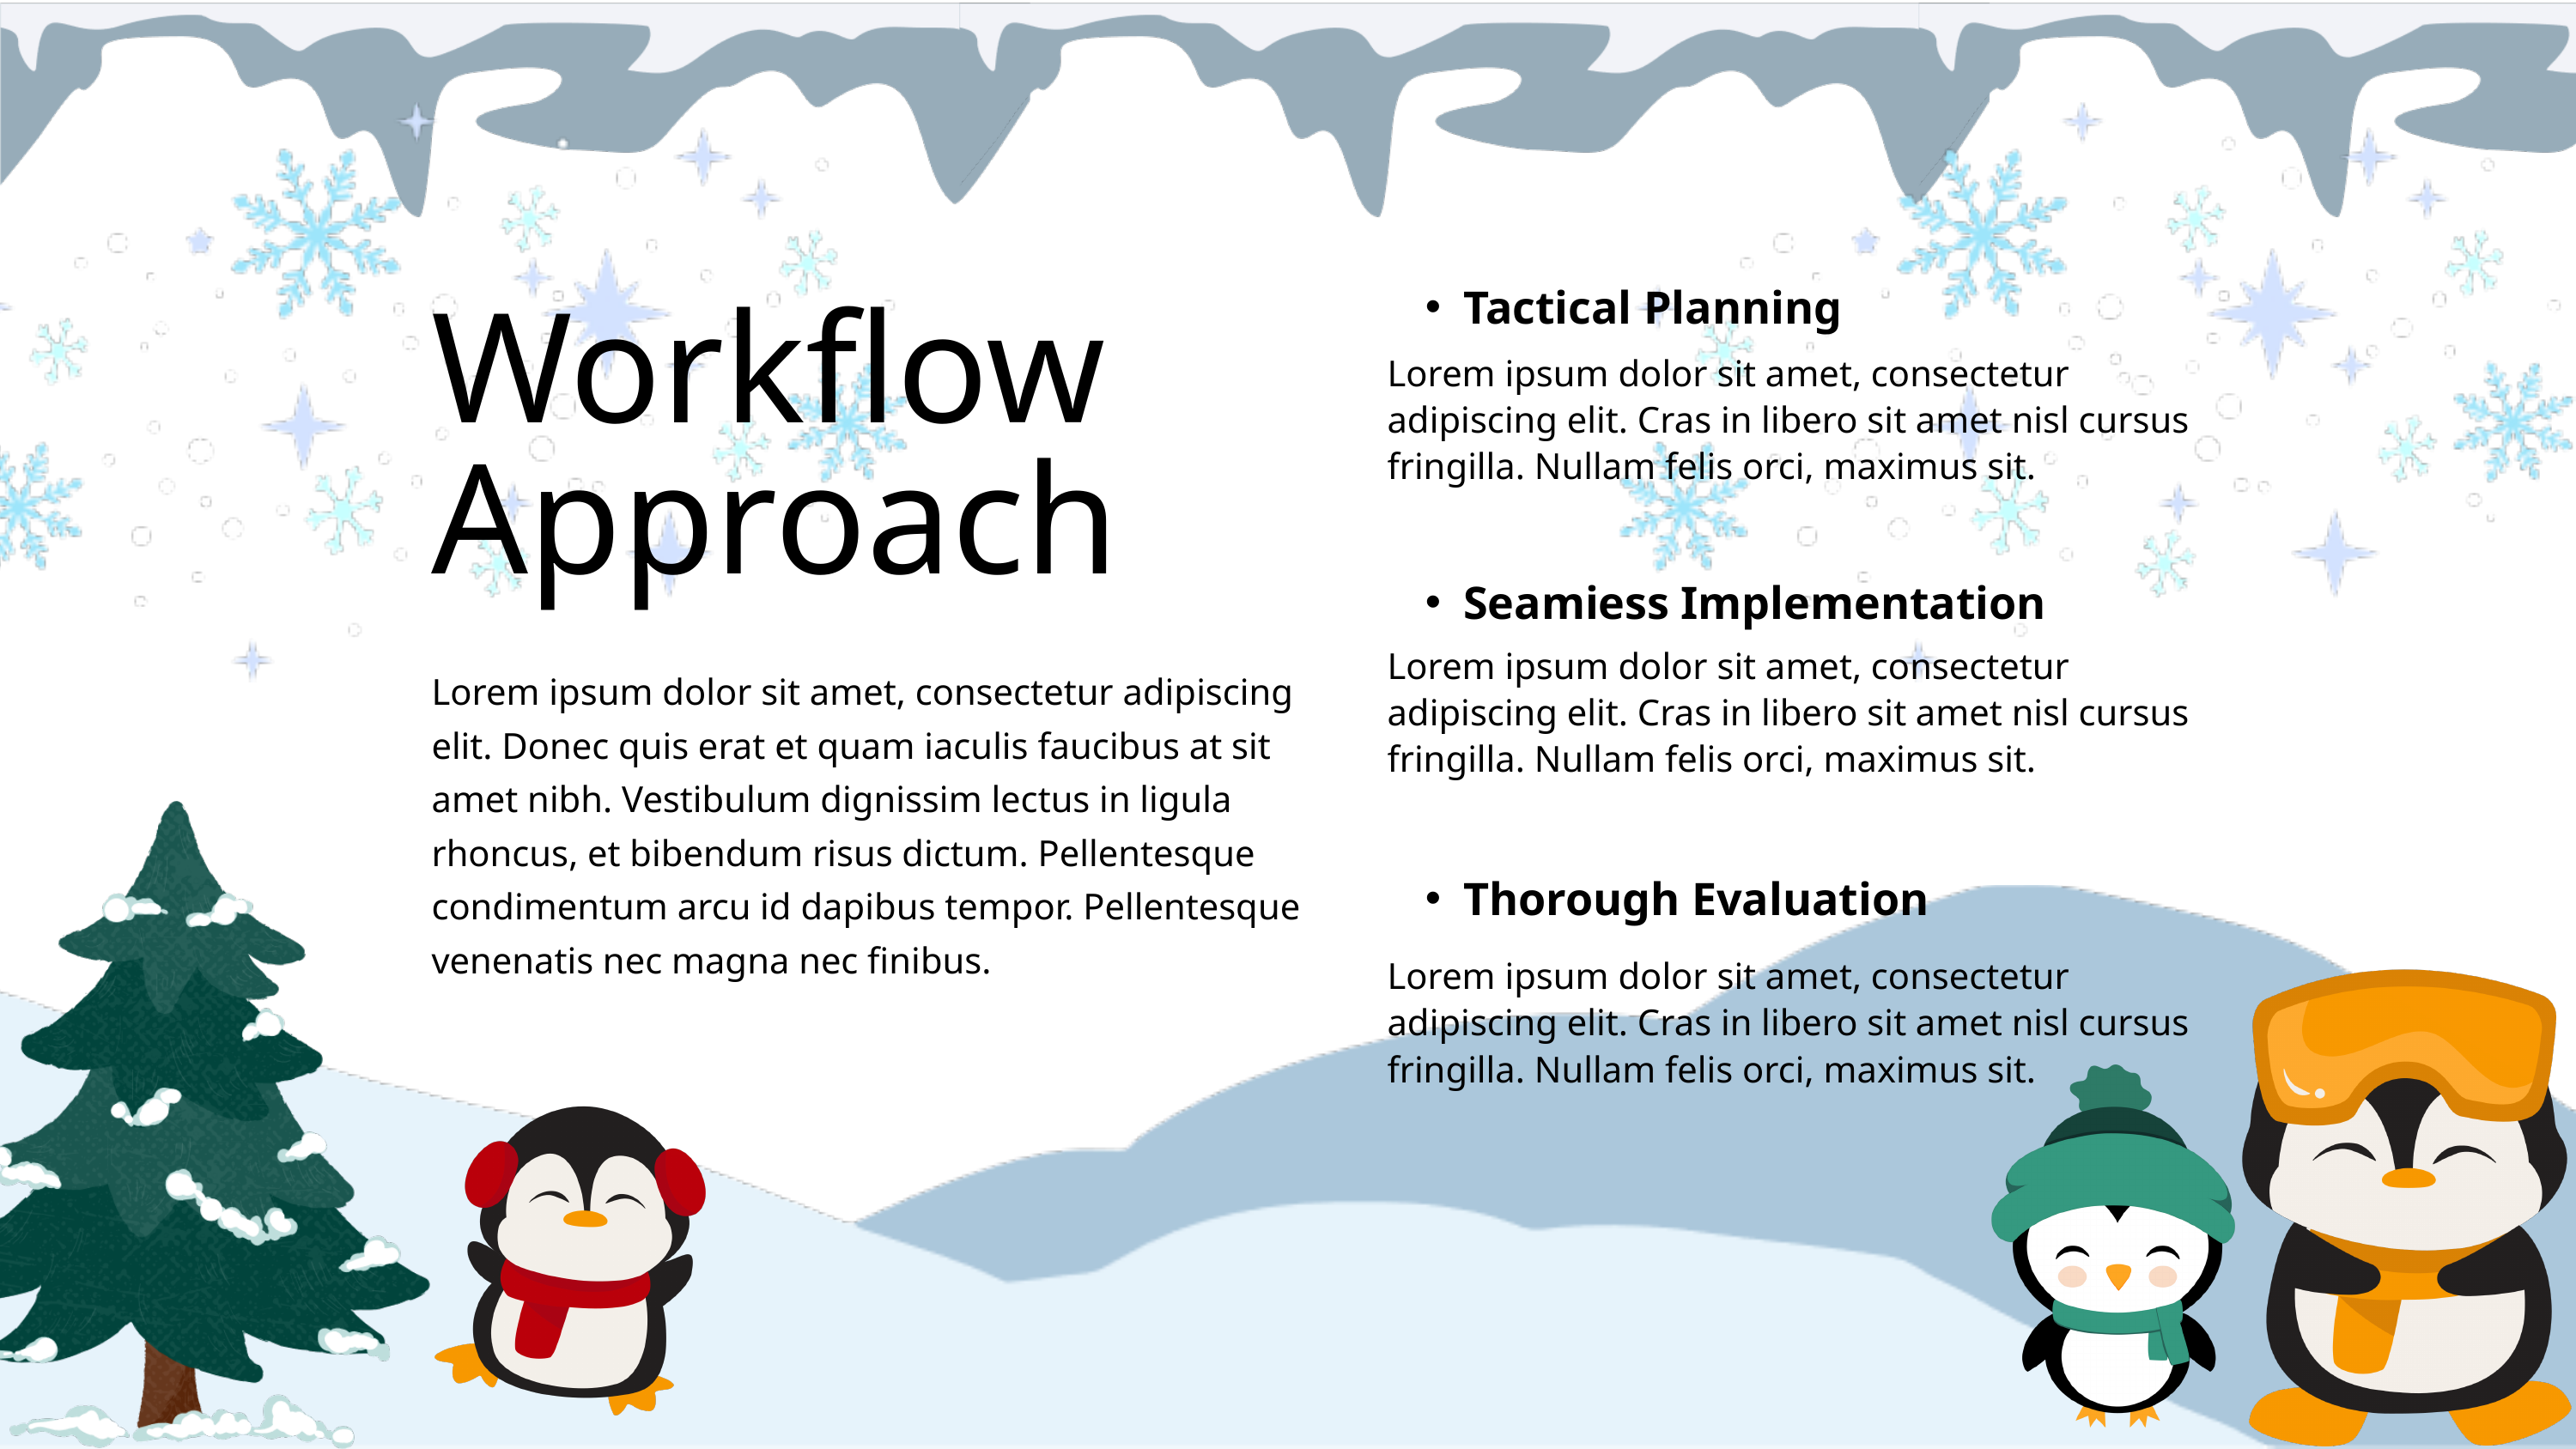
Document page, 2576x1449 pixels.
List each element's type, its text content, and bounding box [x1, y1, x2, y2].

text_box [0, 0, 959, 218]
text_box [1918, 0, 2576, 102]
text_box Lorem ipsum dolor sit amet, consectetur adipiscing elit. Donec quis erat et quam iaculis faucibus at sit amet nibh. Vestibulum dignissim lectus in ligula rhoncus, et bibendum risus dictum. Pellentesque condimentum arcu id dapibus tempor. Pellentesque venenatis nec magna nec finibus. [431, 658, 1321, 981]
text_box Tactical Planning [1387, 279, 2220, 333]
text_box Seamiess Implementation [1387, 574, 2220, 628]
text_box [432, 885, 2576, 1449]
text_box [0, 801, 432, 1449]
text_box [431, 1086, 713, 1420]
text_box Lorem ipsum dolor sit amet, consectetur adipiscing elit. Cras in libero sit amet nisl cursus fringilla. Nullam felis orci, maximus sit. [1387, 949, 2220, 1090]
text_box [1991, 1064, 2235, 1428]
text_box Lorem ipsum dolor sit amet, consectetur adipiscing elit. Cras in libero sit amet nisl cursus fringilla. Nullam felis orci, maximus sit. [1387, 347, 2220, 487]
text_box [1619, 102, 2576, 682]
text_box [959, 0, 1918, 218]
text_box Workflow Approach [431, 300, 1321, 605]
text_box [0, 102, 910, 682]
text_box Lorem ipsum dolor sit amet, consectetur adipiscing elit. Cras in libero sit amet nisl cursus fringilla. Nullam felis orci, maximus sit. [1387, 640, 2220, 780]
text_box [2234, 944, 2576, 1449]
text_box Thorough Evaluation [1387, 870, 2220, 925]
